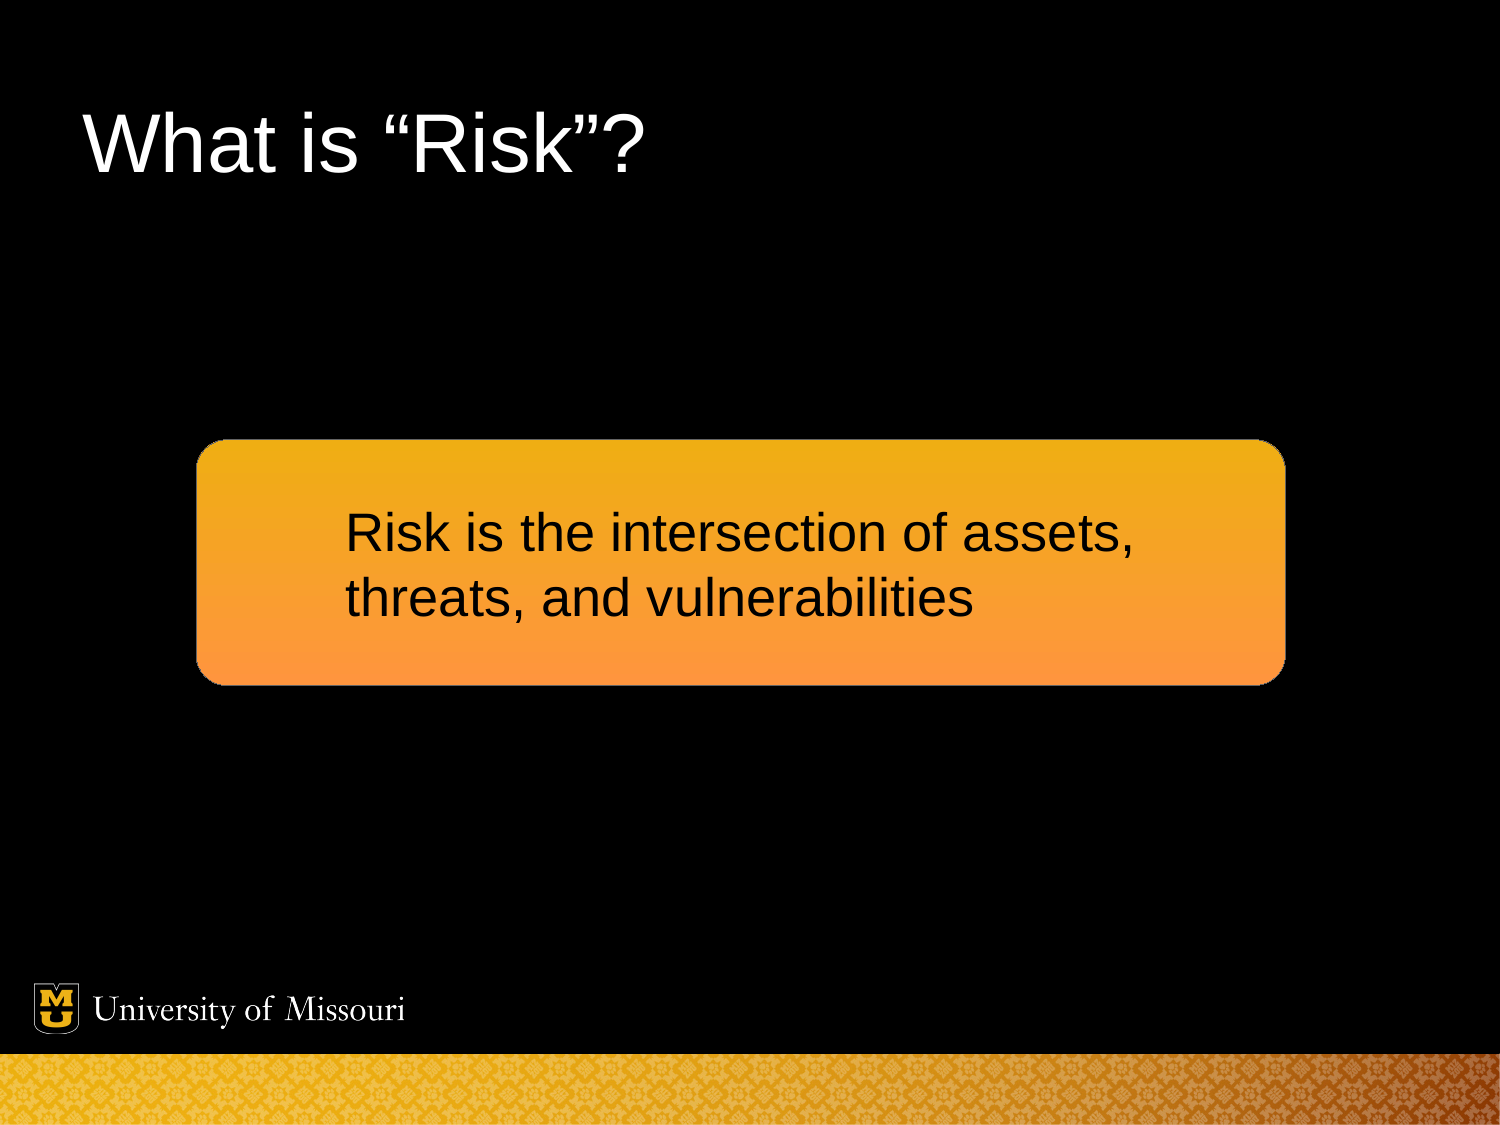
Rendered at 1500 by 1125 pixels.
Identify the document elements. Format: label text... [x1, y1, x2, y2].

text_box Risk is the intersection of assets, threats, and vulnerabilities [337, 490, 1162, 635]
picture [0, 1053, 1500, 1125]
picture [34, 982, 404, 1034]
title What is “Risk”? [74, 44, 1426, 234]
text_box [196, 439, 1286, 686]
